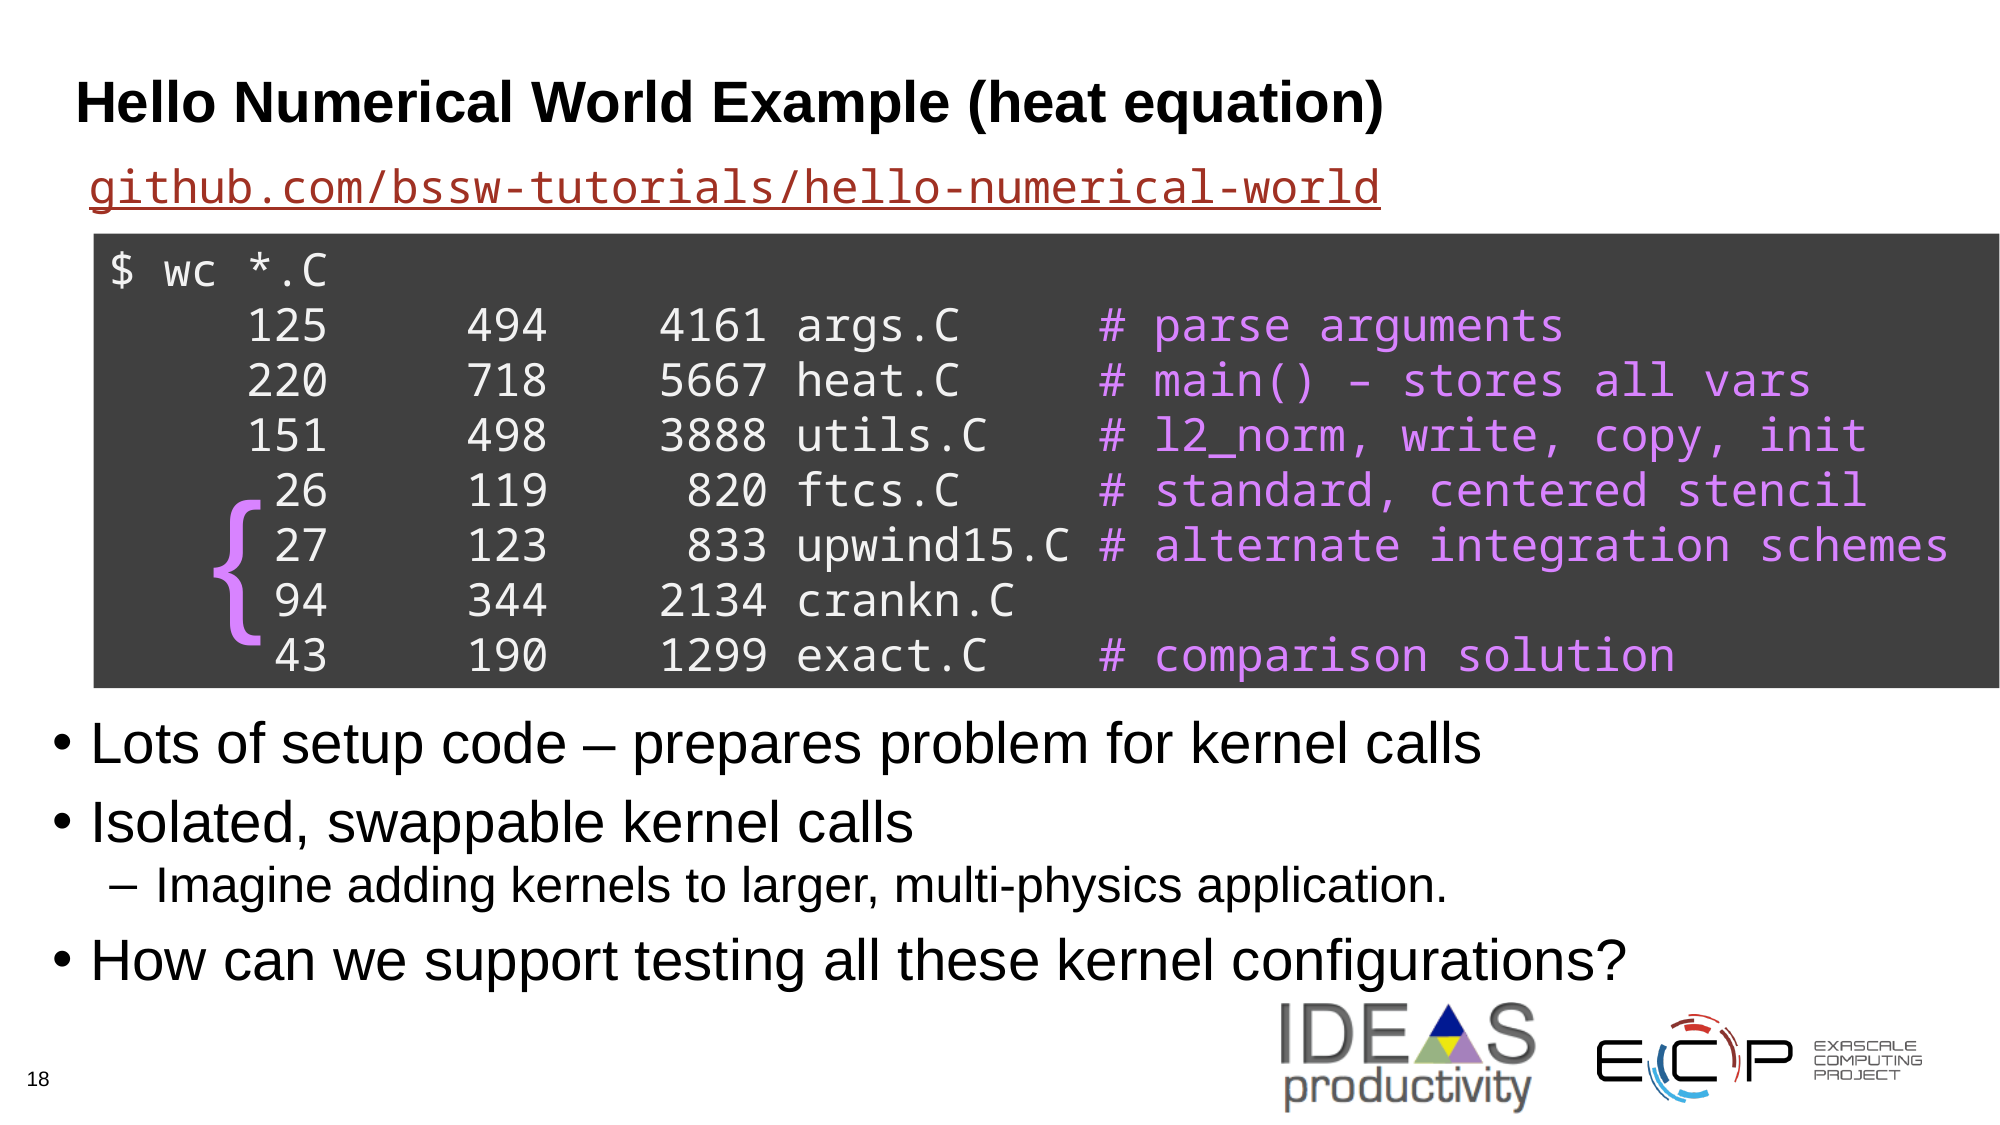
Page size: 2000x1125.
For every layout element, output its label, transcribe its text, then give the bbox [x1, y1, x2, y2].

text_box github.com/bssw-tutorials/hello-numerical-world [73, 150, 1650, 228]
list Lots of setup code – prepares problem for kernel calls Isolated, swappable kernel calls Imagine adding kernels to larger, multi-physics application. How can we support testing all these kernel configurations? [37, 705, 1904, 1016]
picture [1280, 1016, 1537, 1114]
picture [1597, 1014, 1922, 1103]
title Hello Numerical World Example (heat equation) [59, 67, 1926, 218]
text_box $ wc *.C 125 494 4161 args.C # parse arguments 220 718 5667 heat.C # main() – stores all vars 151 498 3888 utils.C # l2_norm, write, copy, init 26 119 820 ftcs.C # standard, centered stencil 27 123 833 upwind15.C # alternate integration schemes 94 344 2134 crankn.C 43 190 1299 exact.C # comparison solution [93, 233, 2000, 689]
text_box { [191, 463, 246, 662]
